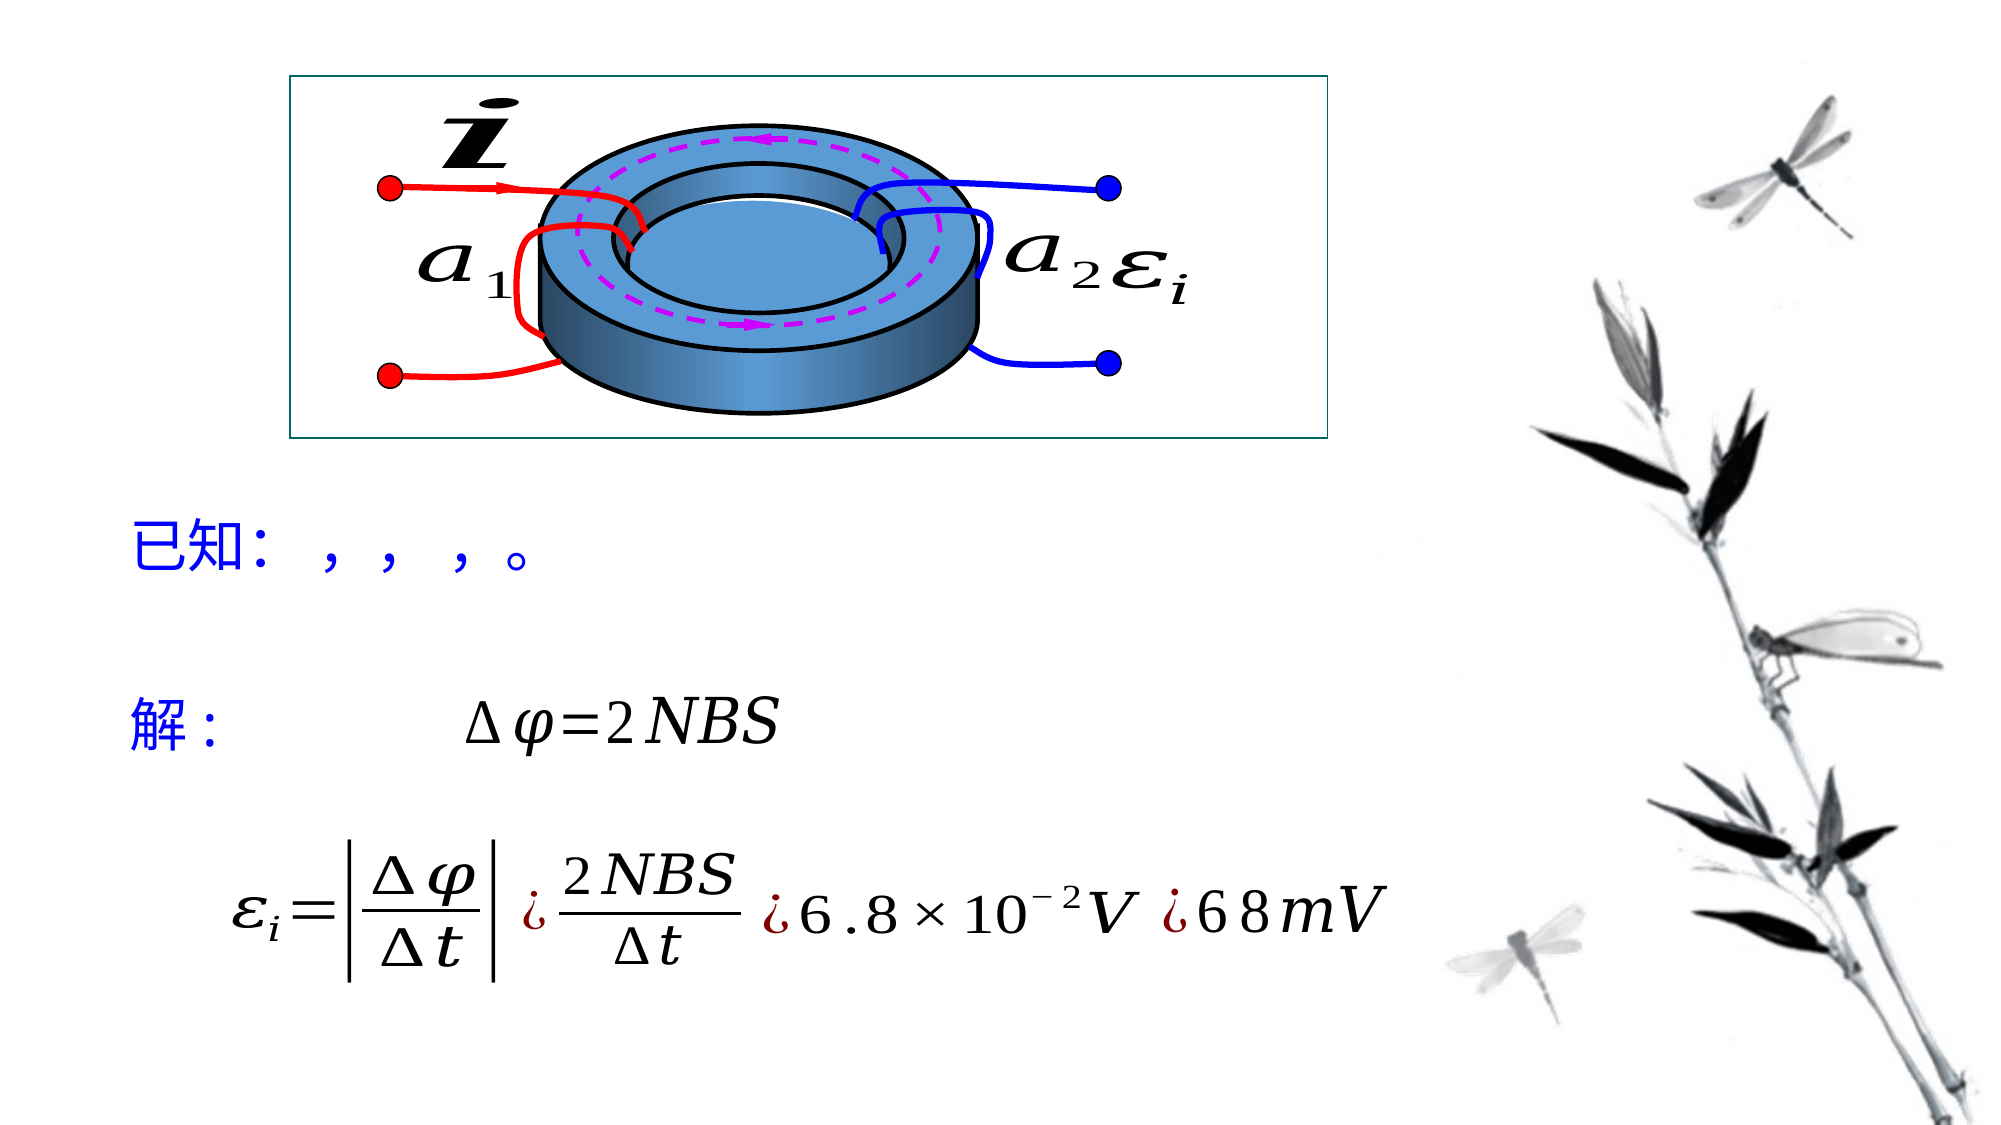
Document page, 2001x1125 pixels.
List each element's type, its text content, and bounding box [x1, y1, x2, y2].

text_box 解: [115, 680, 241, 766]
picture [1376, 61, 2000, 1125]
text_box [290, 75, 1328, 439]
